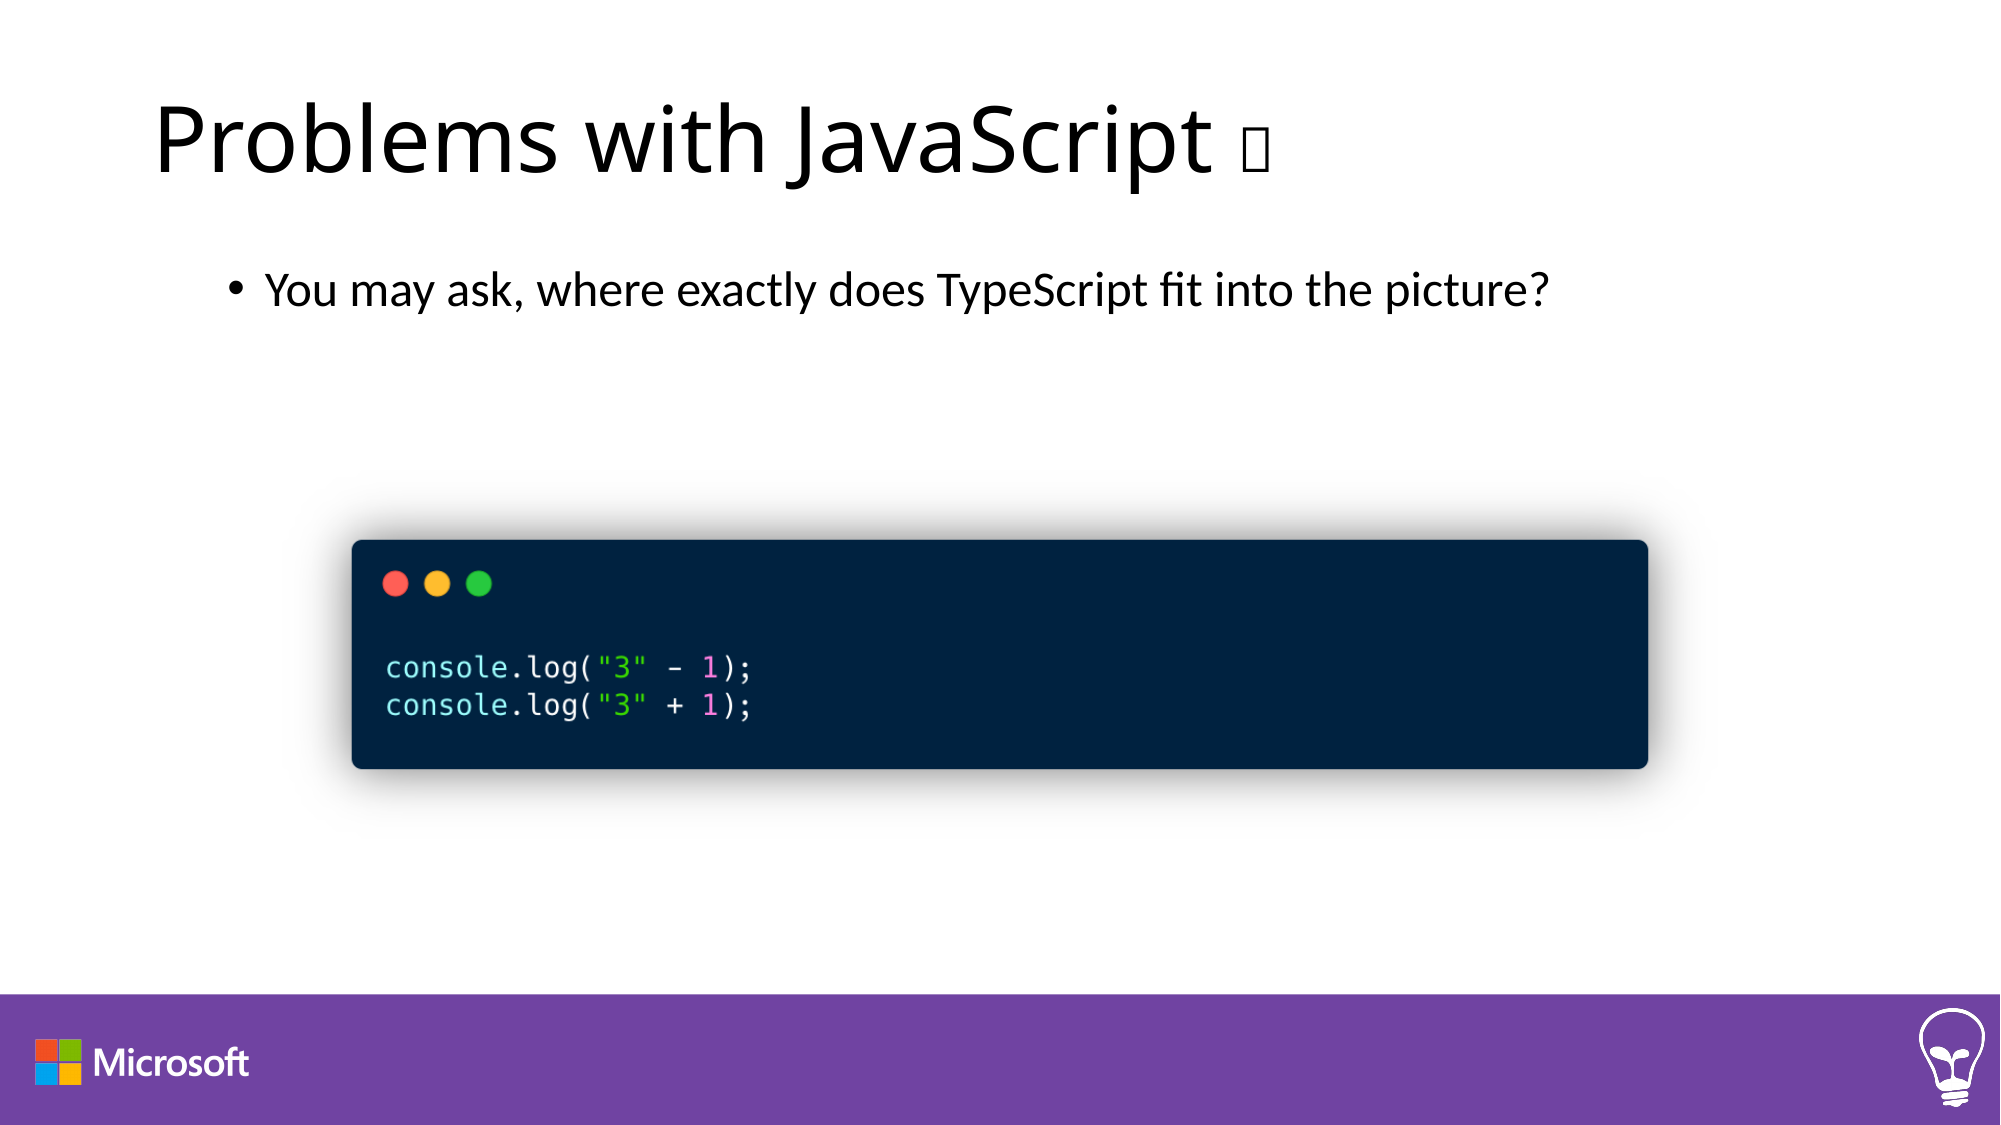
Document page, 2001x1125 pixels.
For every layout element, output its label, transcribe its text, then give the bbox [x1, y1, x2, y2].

picture [235, 423, 1765, 886]
list You may ask, where exactly does TypeScript fit into the picture? [137, 255, 1863, 333]
picture [6, 1012, 278, 1112]
picture [1919, 1008, 1985, 1107]
title Problems with JavaScript 👿 [137, 59, 1863, 225]
